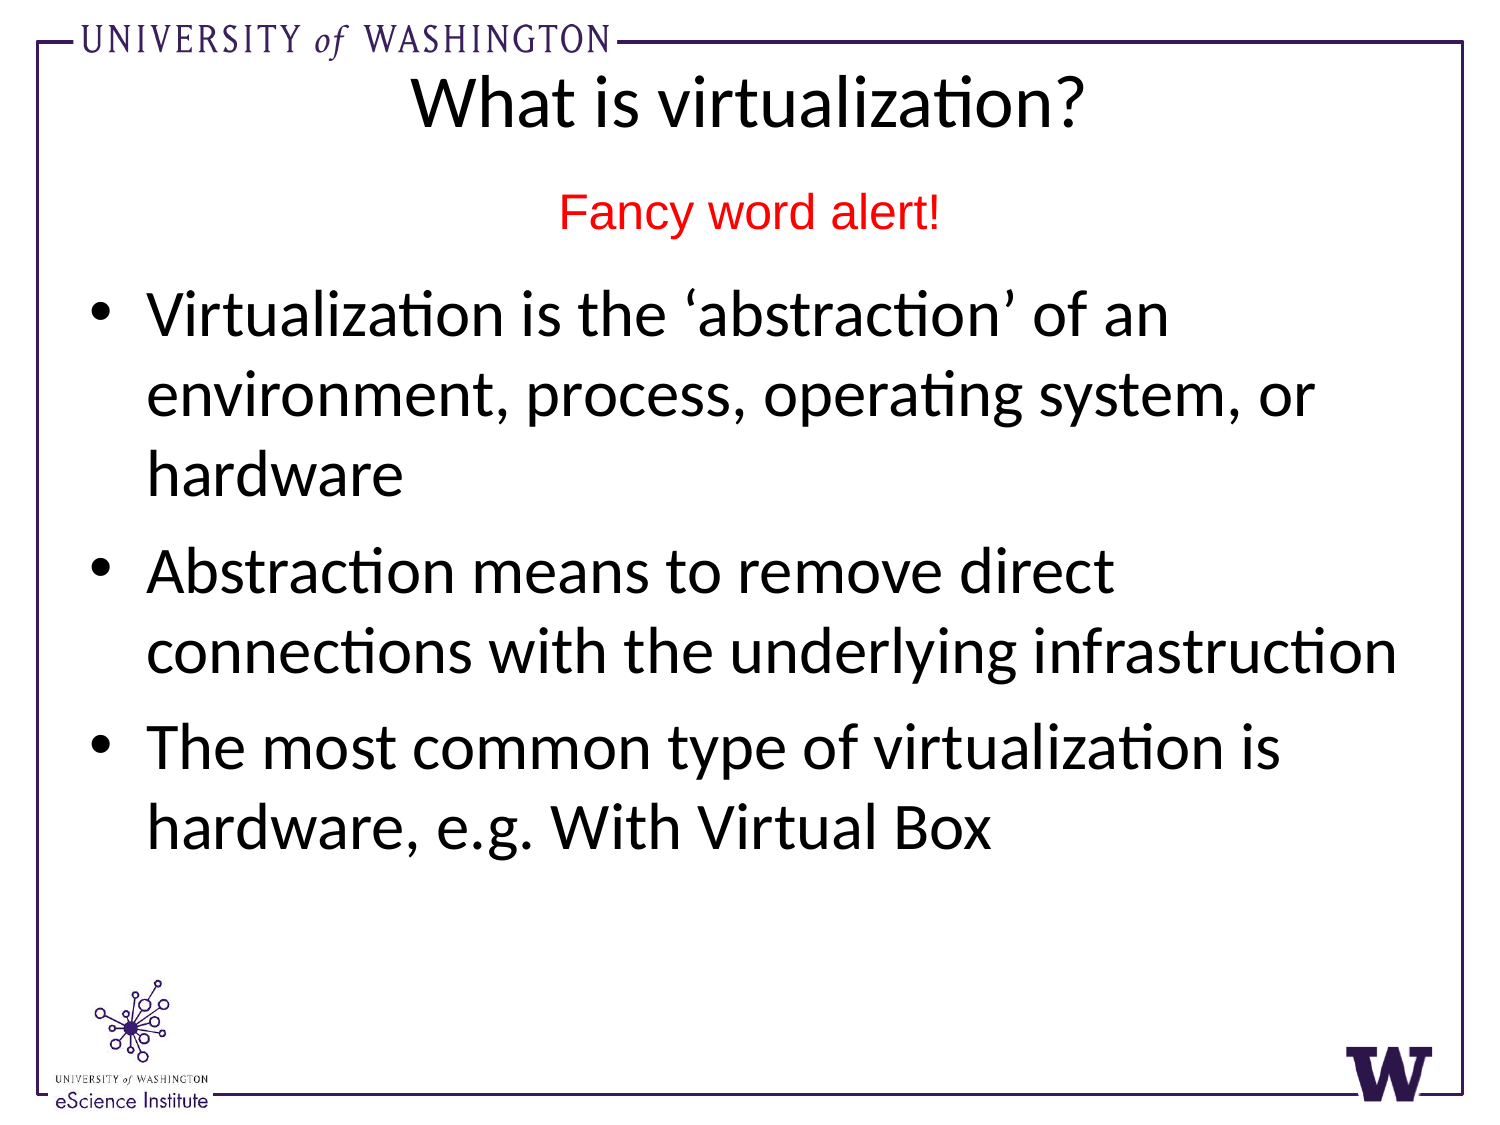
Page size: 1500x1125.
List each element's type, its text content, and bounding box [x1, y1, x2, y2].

picture [1339, 1041, 1438, 1107]
list Virtualization is the ‘abstraction’ of an environment, process, operating system, or hardware Abstraction means to remove direct connections with the underlying infrastruction The most common type of virtualization is hardware, e.g. With Virtual Box [75, 262, 1425, 1005]
picture [48, 978, 213, 1113]
picture [81, 24, 609, 45]
text_box Fancy word alert! [543, 171, 957, 247]
title What is virtualization? [75, 45, 1425, 233]
